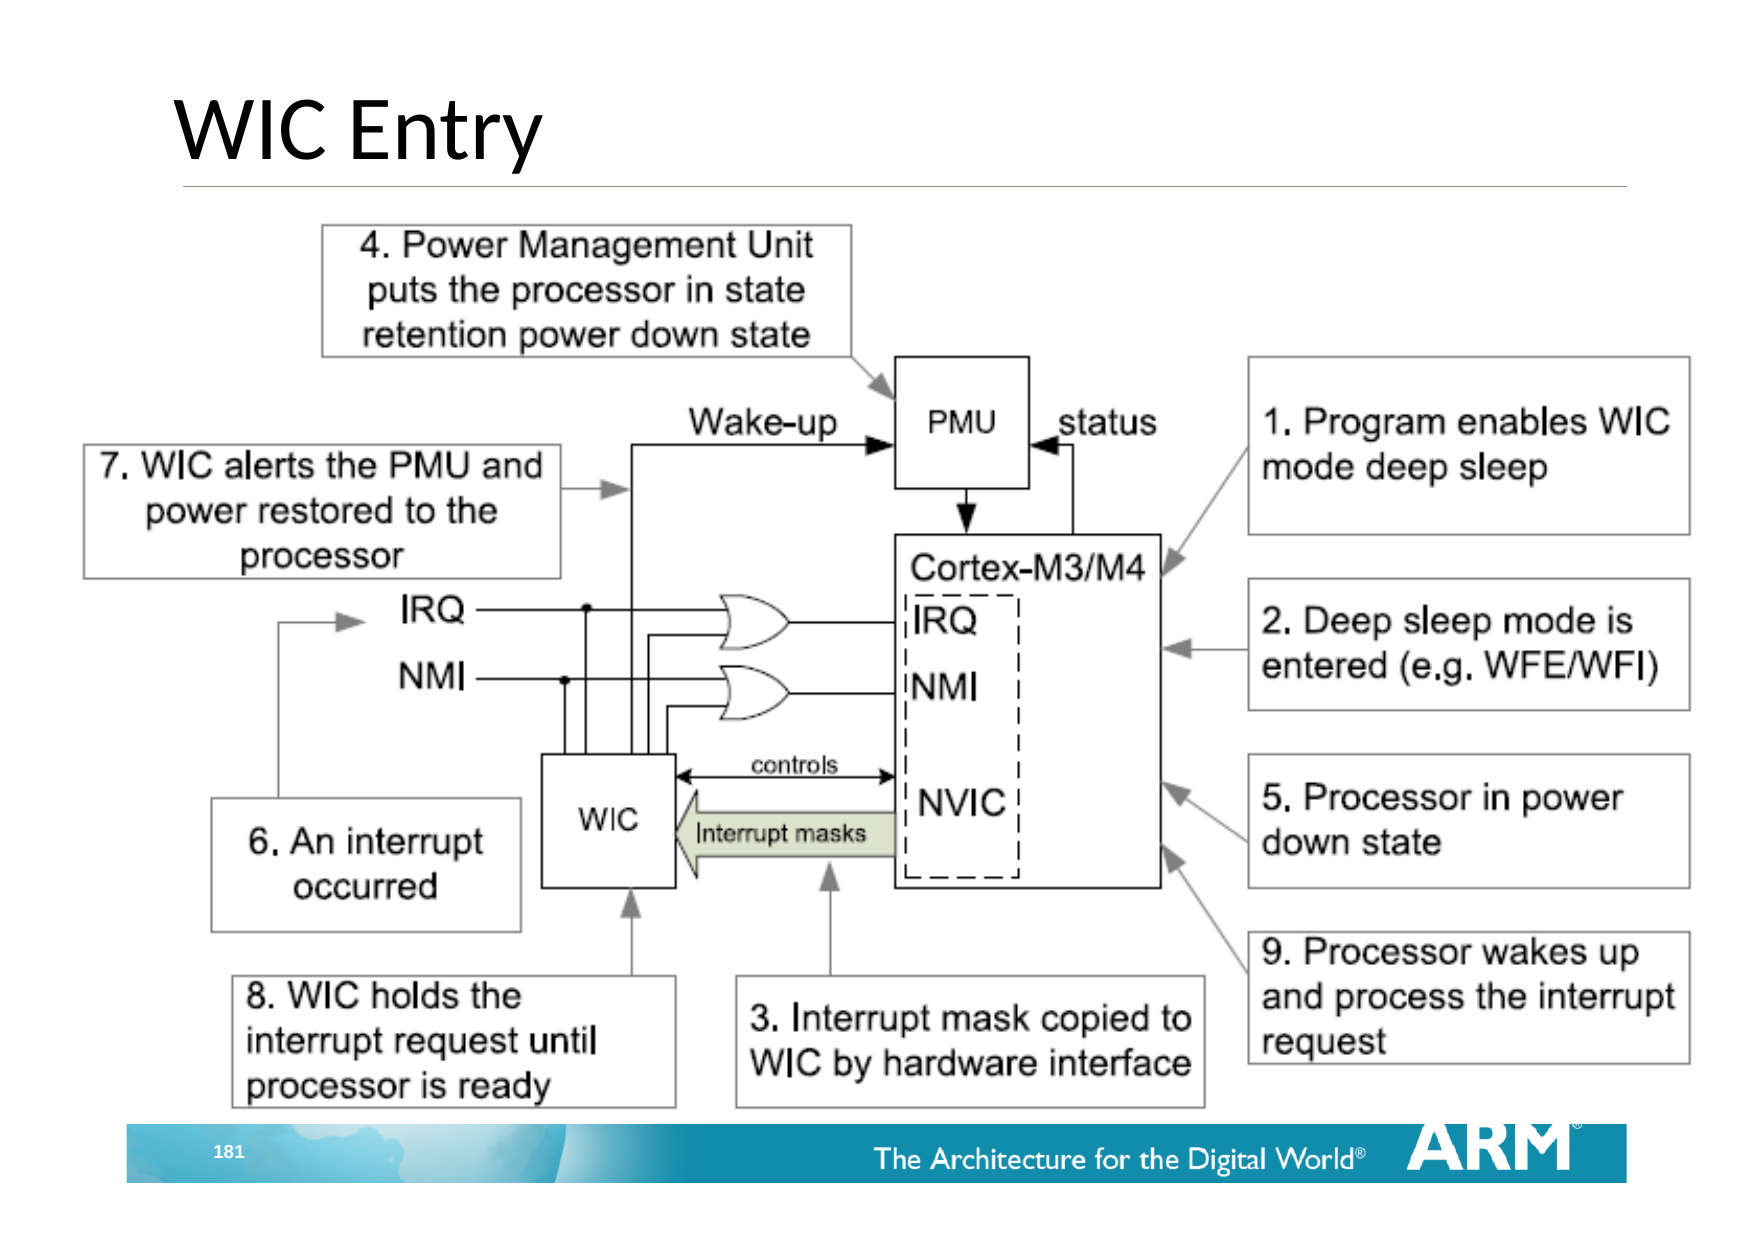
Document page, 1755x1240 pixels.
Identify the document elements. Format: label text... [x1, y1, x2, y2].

slide_number 181 [198, 1139, 287, 1187]
picture [27, 187, 1727, 1183]
title WIC Entry [173, 80, 1581, 172]
